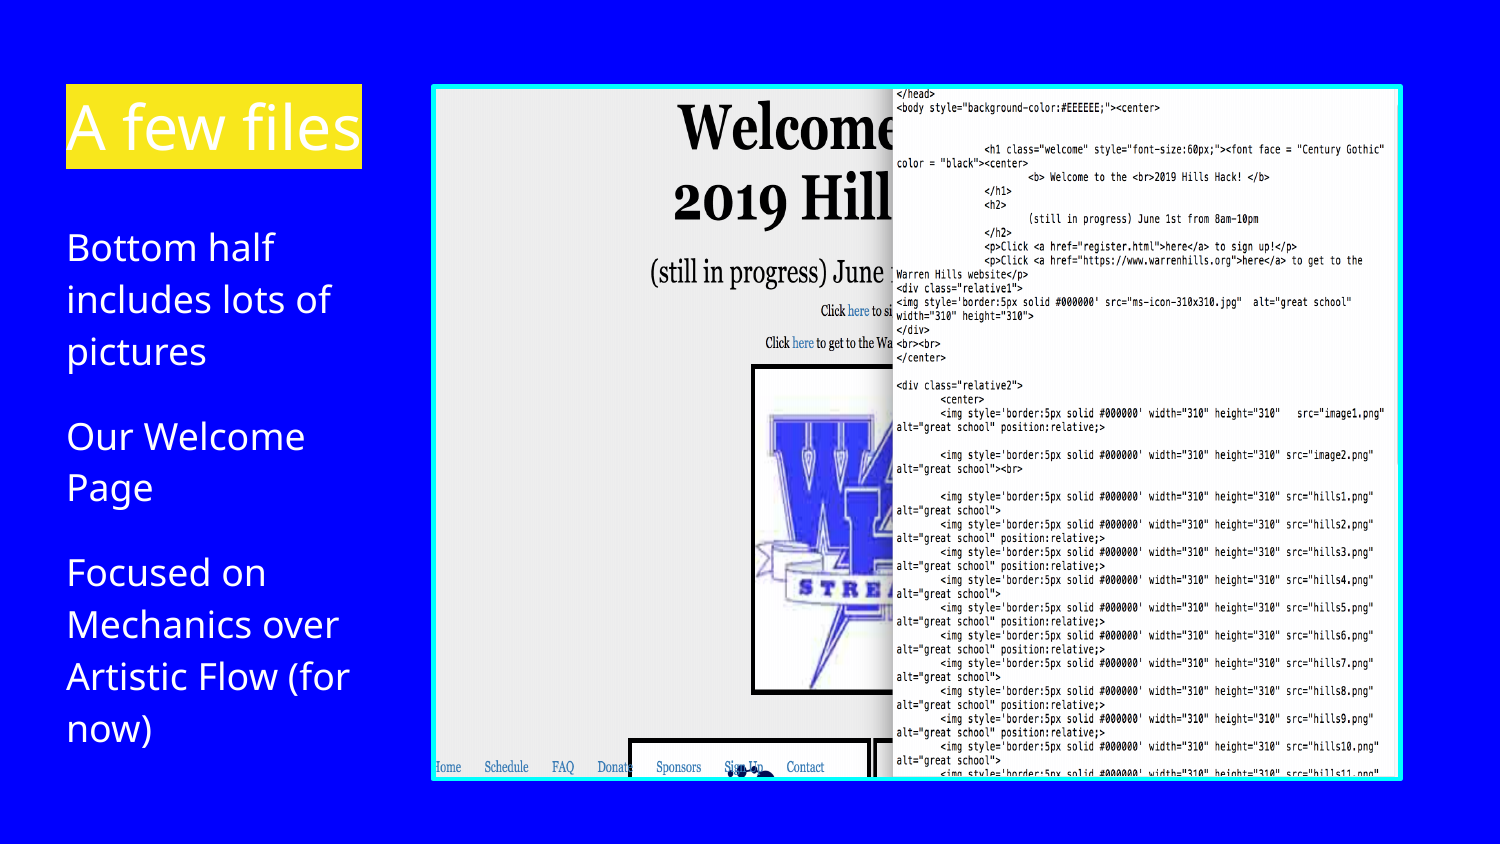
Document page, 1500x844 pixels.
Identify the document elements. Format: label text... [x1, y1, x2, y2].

picture [435, 88, 1399, 777]
list Bottom half includes lots of pictures Our Welcome Page Focused on Mechanics over Artistic Flow (for now) [51, 202, 382, 750]
title A few files [51, 72, 1449, 167]
